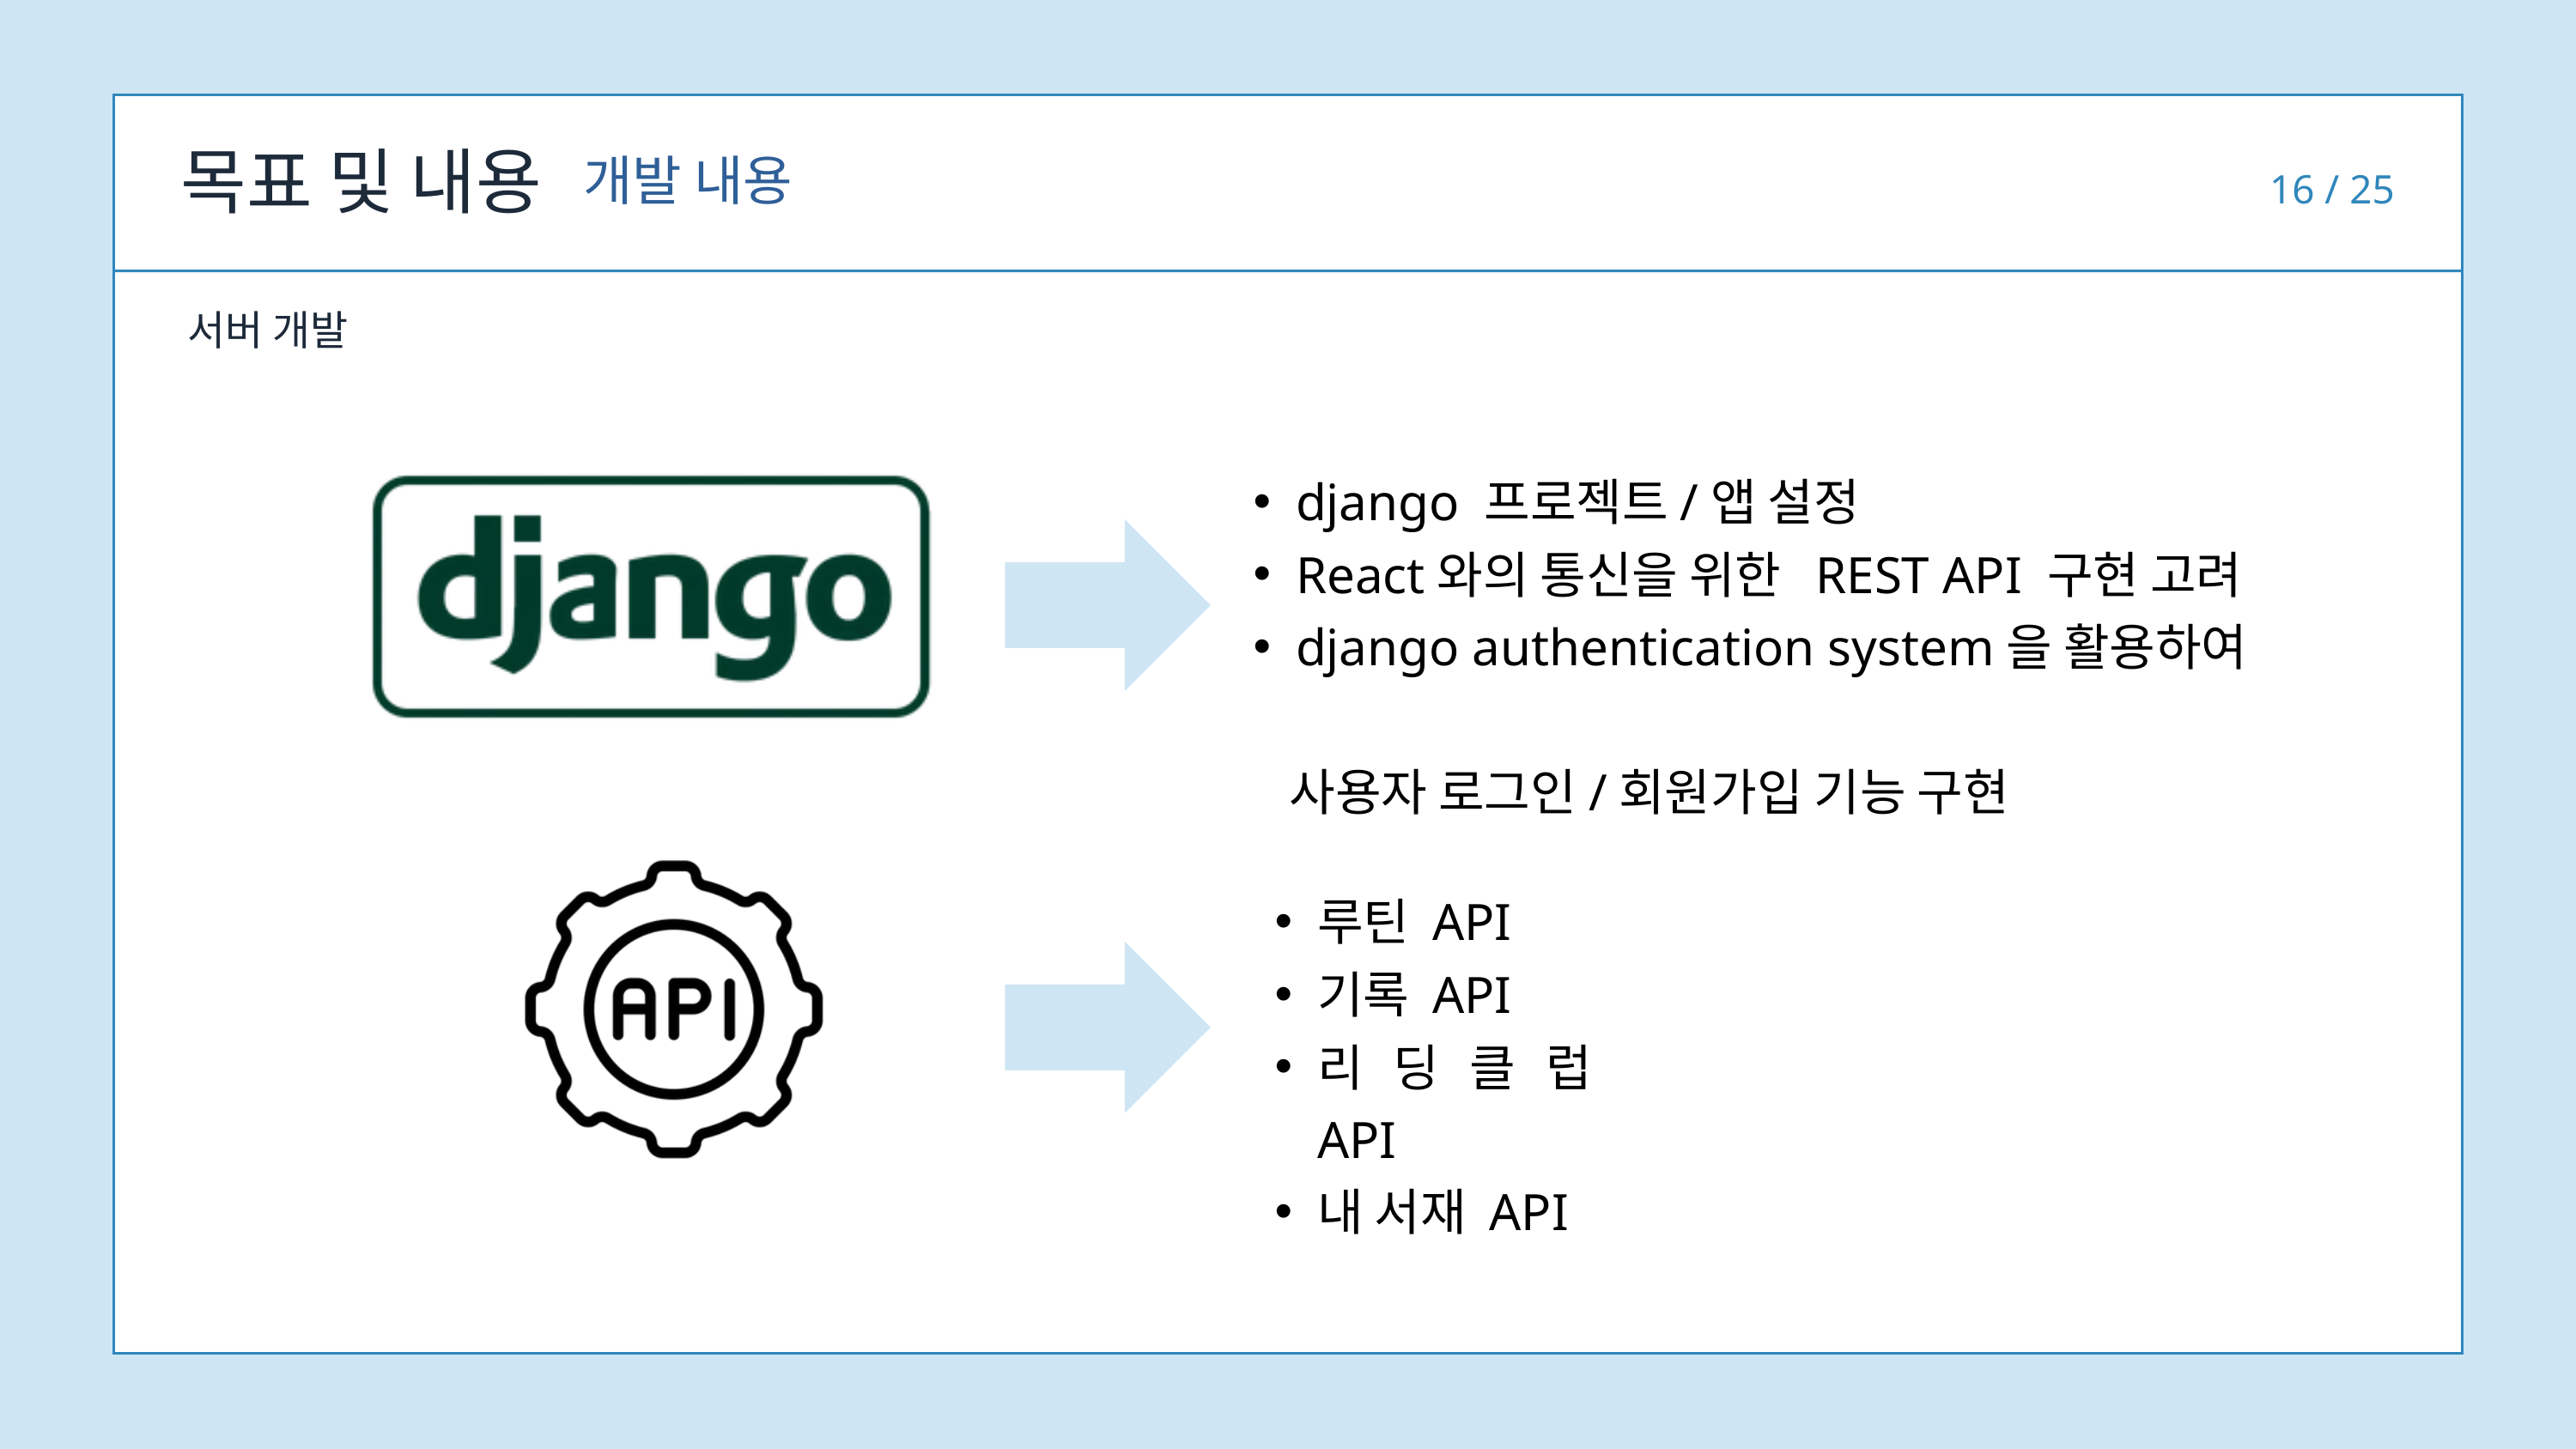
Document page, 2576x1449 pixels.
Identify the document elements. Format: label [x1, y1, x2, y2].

text_box [1005, 518, 1212, 692]
text_box [113, 94, 2463, 1354]
text_box [1005, 941, 1212, 1113]
